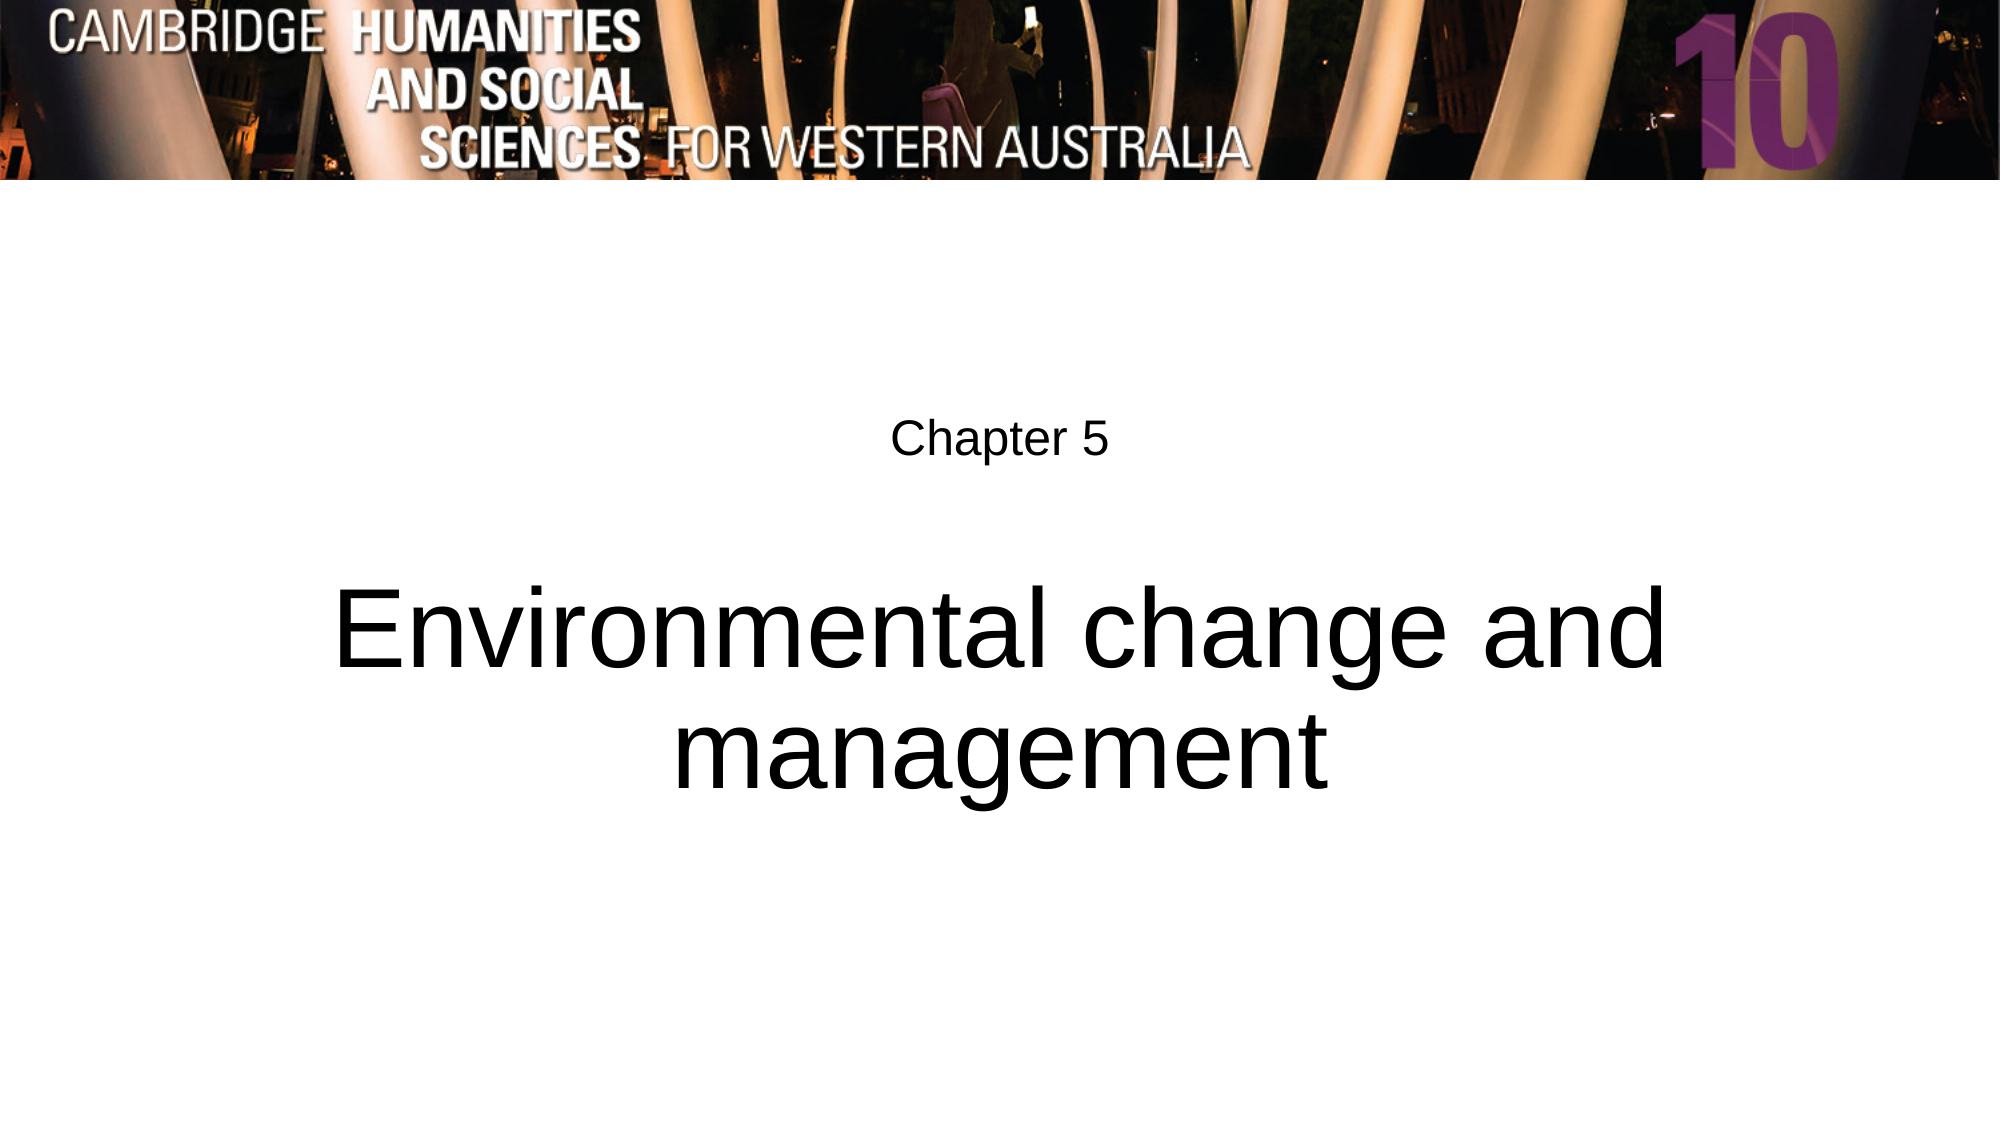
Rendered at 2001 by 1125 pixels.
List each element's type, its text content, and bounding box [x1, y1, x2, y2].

title Environmental change and management [249, 562, 1750, 955]
picture [0, 0, 2000, 180]
subtitle Chapter 5 [249, 245, 1750, 474]
